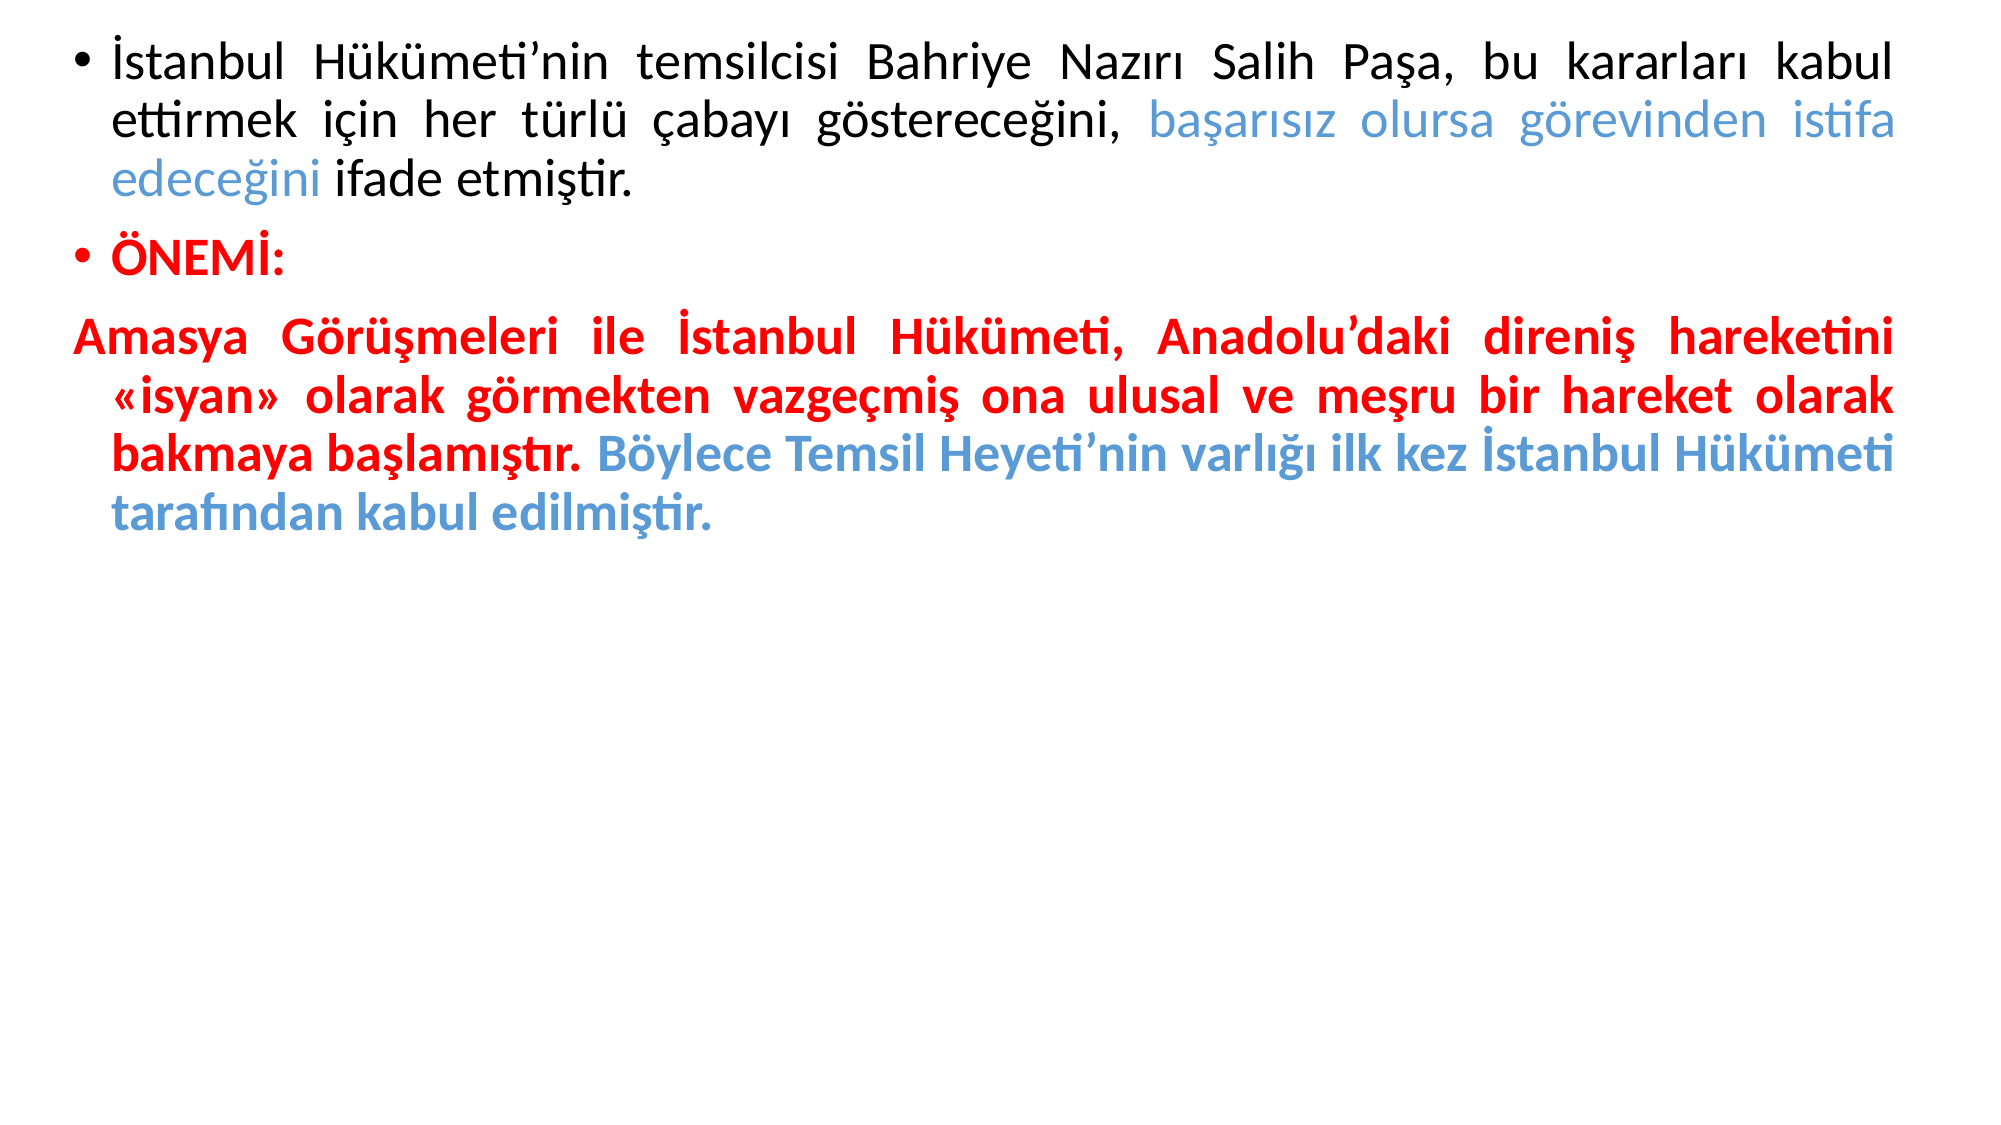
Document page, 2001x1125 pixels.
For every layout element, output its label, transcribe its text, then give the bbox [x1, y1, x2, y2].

text_box İstanbul Hükümeti’nin temsilcisi Bahriye Nazırı Salih Paşa, bu kararları kabul ettirmek için her türlü çabayı göstereceğini, başarısız olursa görevinden istifa edeceğini ifade etmiştir. ÖNEMİ: Amasya Görüşmeleri ile İstanbul Hükümeti, Anadolu’daki direniş hareketini «isyan» olarak görmekten vazgeçmiş ona ulusal ve meşru bir hareket olarak bakmaya başlamıştır. Böylece Temsil Heyeti’nin varlığı ilk kez İstanbul Hükümeti tarafından kabul edilmiştir. [58, 25, 1913, 994]
